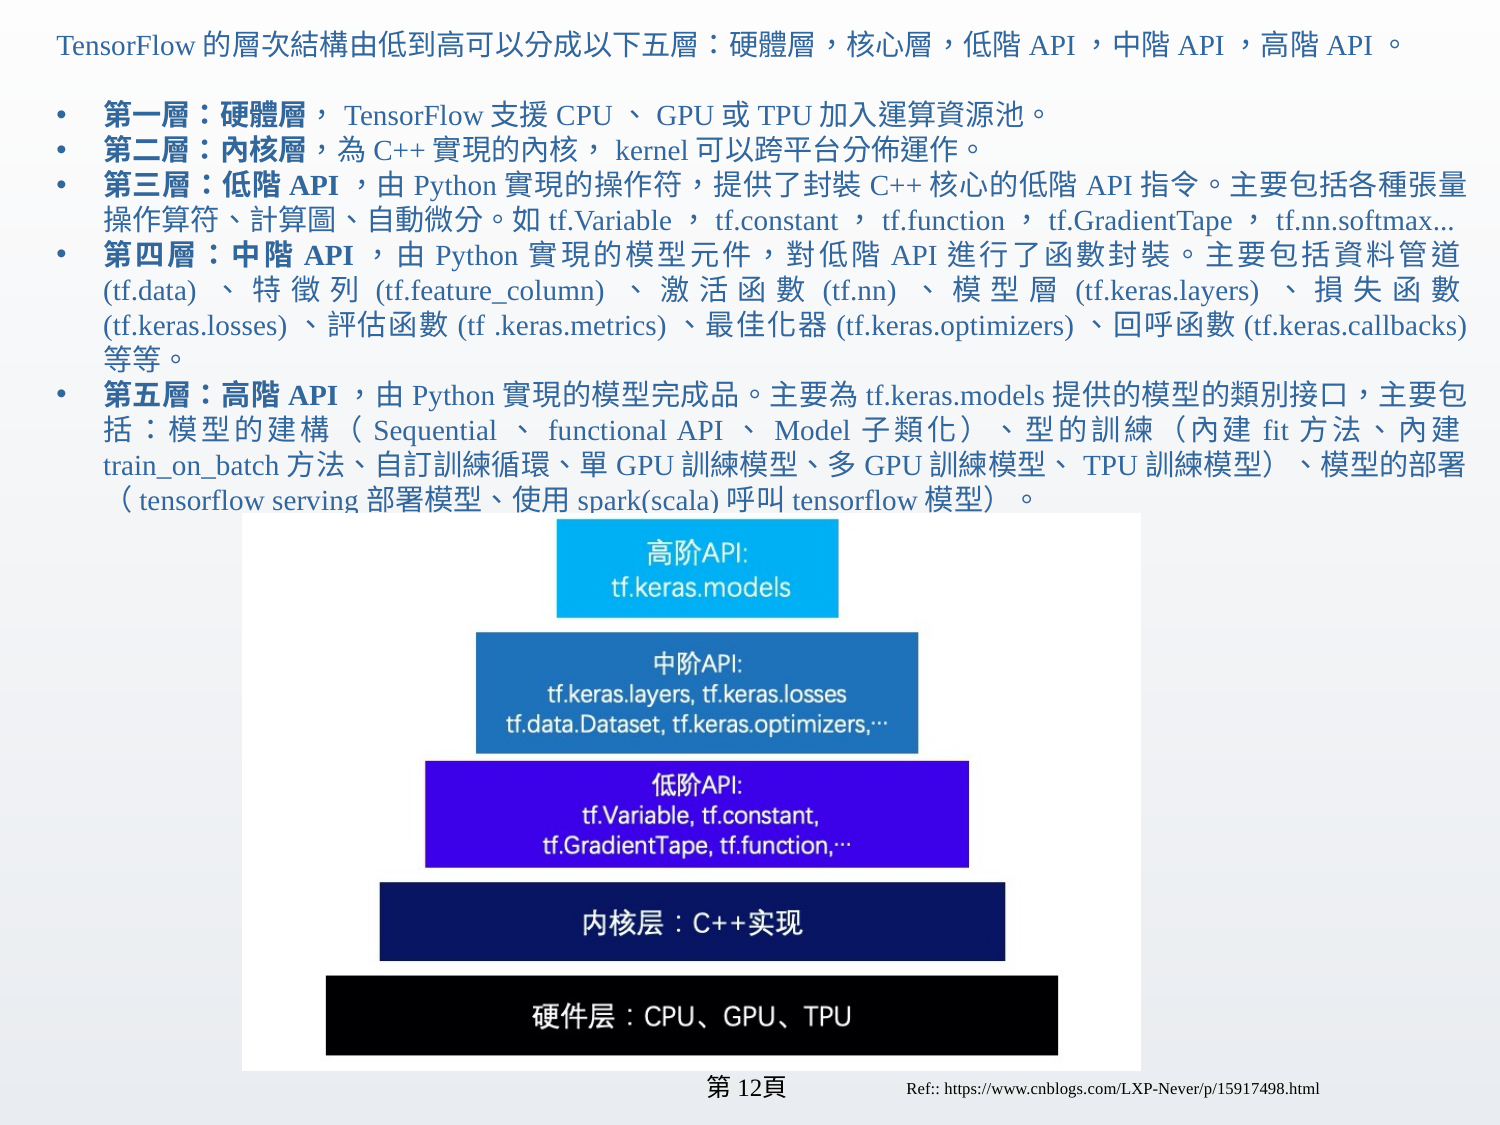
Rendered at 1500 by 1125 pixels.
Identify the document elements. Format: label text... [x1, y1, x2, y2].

list TensorFlow的層次結構由低到高可以分成以下五層：硬體層，核心層，低階API，中階API，高階API。 第一層：硬體層，TensorFlow支援CPU、GPU或TPU加入運算資源池。 第二層：內核層，為C++實現的內核，kernel可以跨平台分佈運作。 第三層：低階API，由Python實現的操作符，提供了封裝C++核心的低階API指令。主要包括各種張量操作算符、計算圖、自動微分。如tf.Variable，tf.constant，tf.function，tf.GradientTape，tf.nn.softmax... 第四層：中階API，由Python實現的模型元件，對低階API進行了函數封裝。主要包括資料管道(tf.data)、特徵列(tf.feature_column)、激活函數(tf.nn)、模型層(tf.keras.layers)、損失函數(tf.keras.losses)、評估函數(tf .keras.metrics)、最佳化器(tf.keras.optimizers)、回呼函數(tf.keras.callbacks) 等等。 第五層：高階API，由Python實現的模型完成品。主要為tf.keras.models提供的模型的類別接口，主要包括：模型的建構（Sequential、functional API、Model子類化）、型的訓練（內建fit方法、內建train_on_batch方法、自訂訓練循環、單GPU訓練模型、多GPU訓練模型、TPU訓練模型）、模型的部署（tensorflow serving部署模型、使用spark(scala)呼叫tensorflow模型）。 [41, 19, 1483, 858]
text_box Ref:: https://www.cnblogs.com/LXP-Never/p/15917498.html [891, 1070, 1500, 1106]
picture [241, 513, 1141, 1071]
